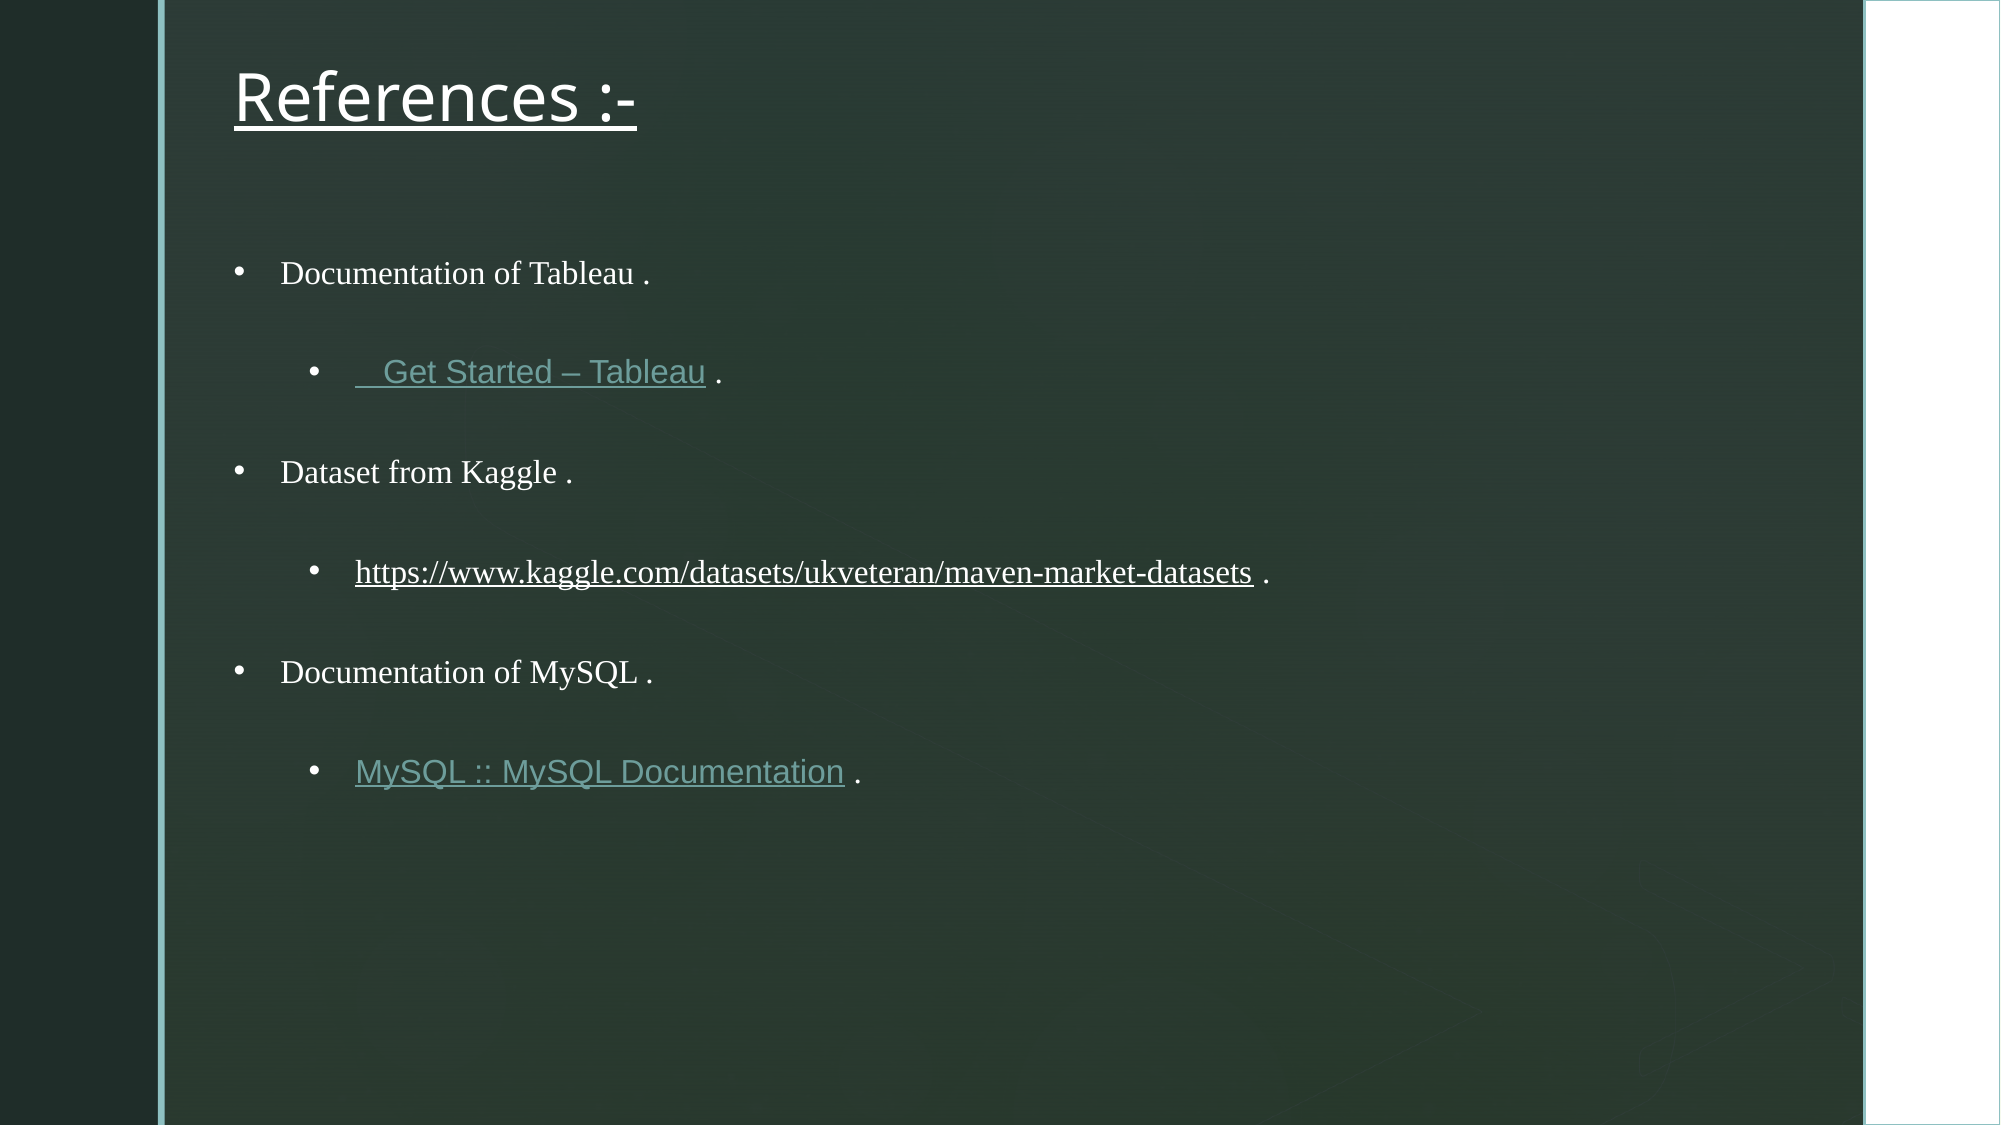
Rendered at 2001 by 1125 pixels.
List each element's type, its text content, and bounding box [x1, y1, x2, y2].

text_box [1863, 0, 2000, 1125]
text_box Documentation of Tableau . Get Started – Tableau . Dataset from Kaggle . https://www.kaggle.com/datasets/ukveteran/maven-market-datasets . Documentation of MySQL . MySQL :: MySQL Documentation . [218, 183, 1768, 798]
text_box References :- [218, 47, 1248, 143]
